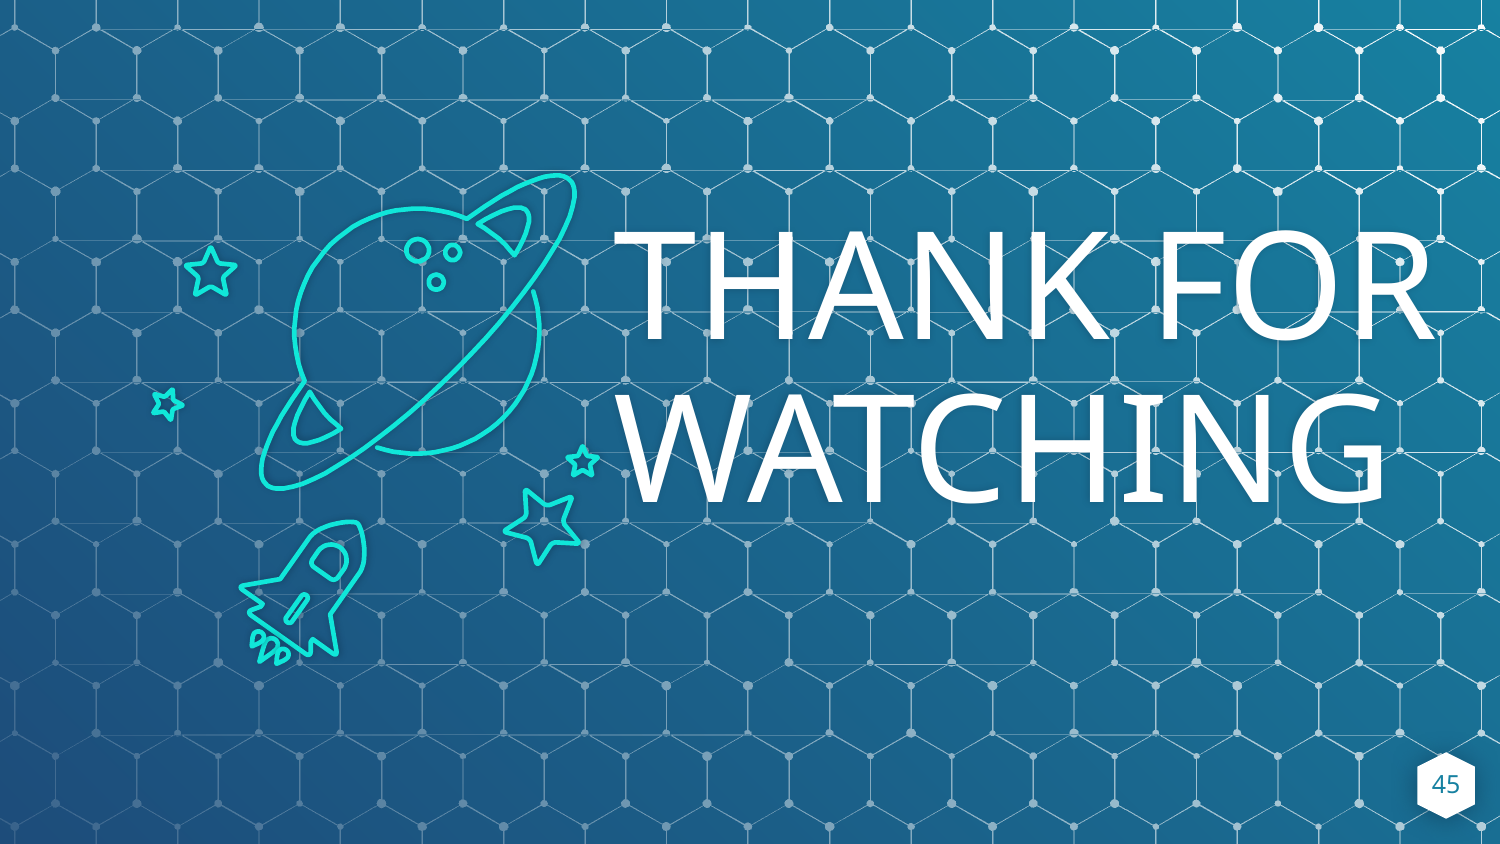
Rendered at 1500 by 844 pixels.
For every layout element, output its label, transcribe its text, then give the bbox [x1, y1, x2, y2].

title THANK FOR WATCHING [613, 220, 1500, 524]
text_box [260, 175, 575, 489]
slide_number 45 [1417, 752, 1475, 819]
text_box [242, 529, 372, 659]
